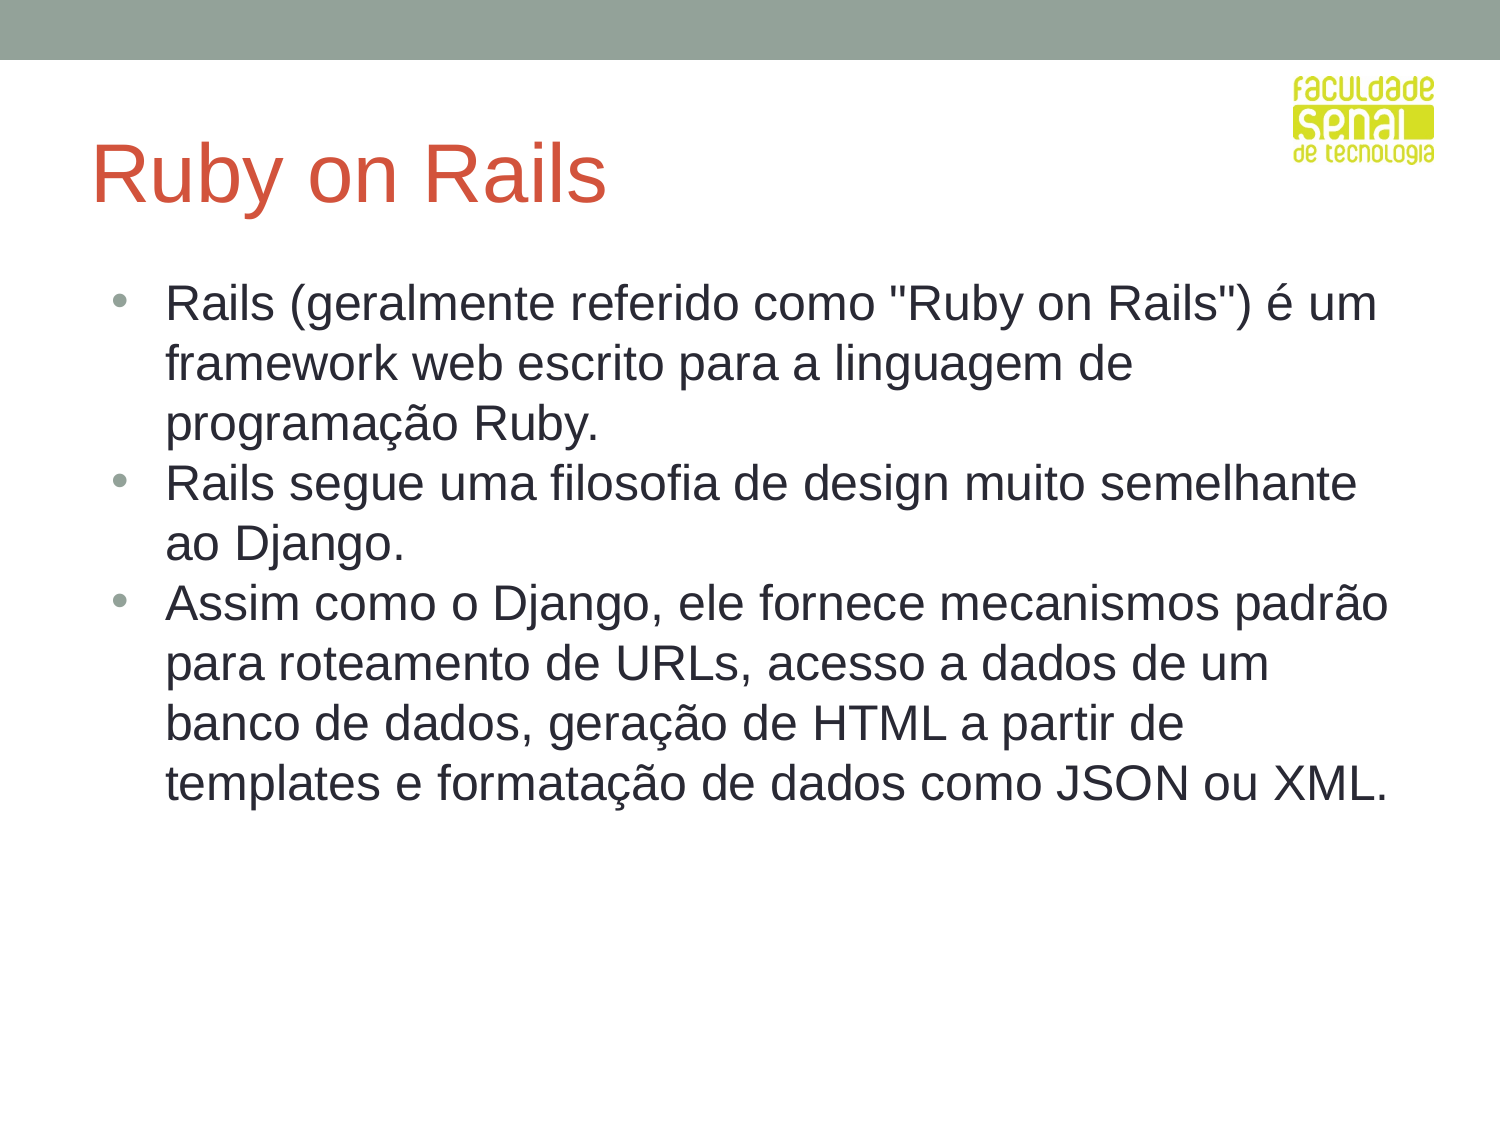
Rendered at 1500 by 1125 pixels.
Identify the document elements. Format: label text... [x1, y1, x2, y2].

title Ruby on Rails [75, 87, 1425, 251]
list Rails (geralmente referido como "Ruby on Rails") é um framework web escrito para a linguagem de programação Ruby. Rails segue uma filosofia de design muito semelhante ao Django. Assim como o Django, ele fornece mecanismos padrão para roteamento de URLs, acesso a dados de um banco de dados, geração de HTML a partir de templates e formatação de dados como JSON ou XML. [75, 262, 1425, 1063]
picture [1293, 76, 1434, 165]
